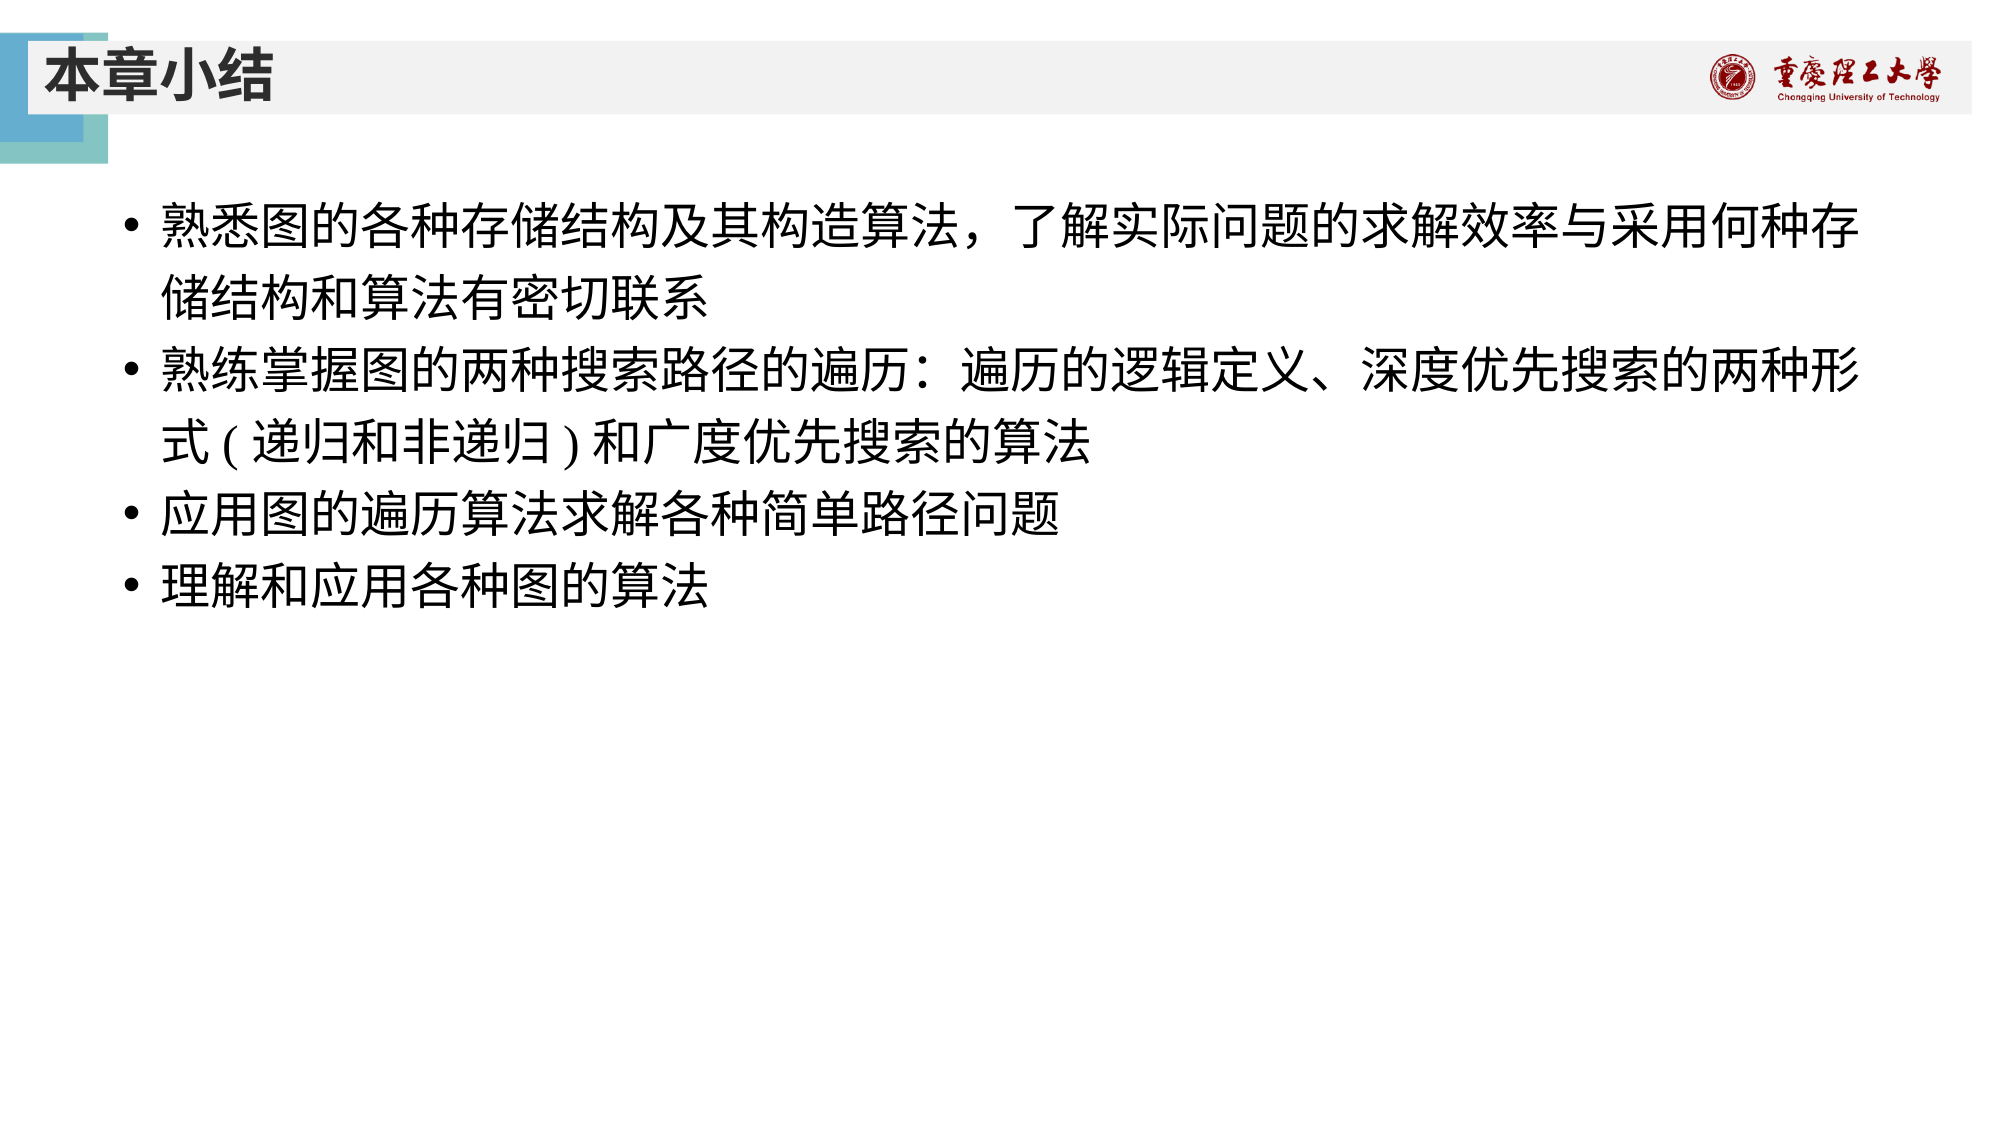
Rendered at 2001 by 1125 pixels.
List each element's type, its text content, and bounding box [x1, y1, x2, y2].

text_box 熟悉图的各种存储结构及其构造算法，了解实际问题的求解效率与采用何种存储结构和算法有密切联系 熟练掌握图的两种搜索路径的遍历：遍历的逻辑定义、深度优先搜索的两种形式(递归和非递归)和广度优先搜索的算法 应用图的遍历算法求解各种简单路径问题 理解和应用各种图的算法 [108, 175, 1889, 644]
picture [1709, 53, 1941, 102]
title 本章小结 [28, 40, 1972, 115]
